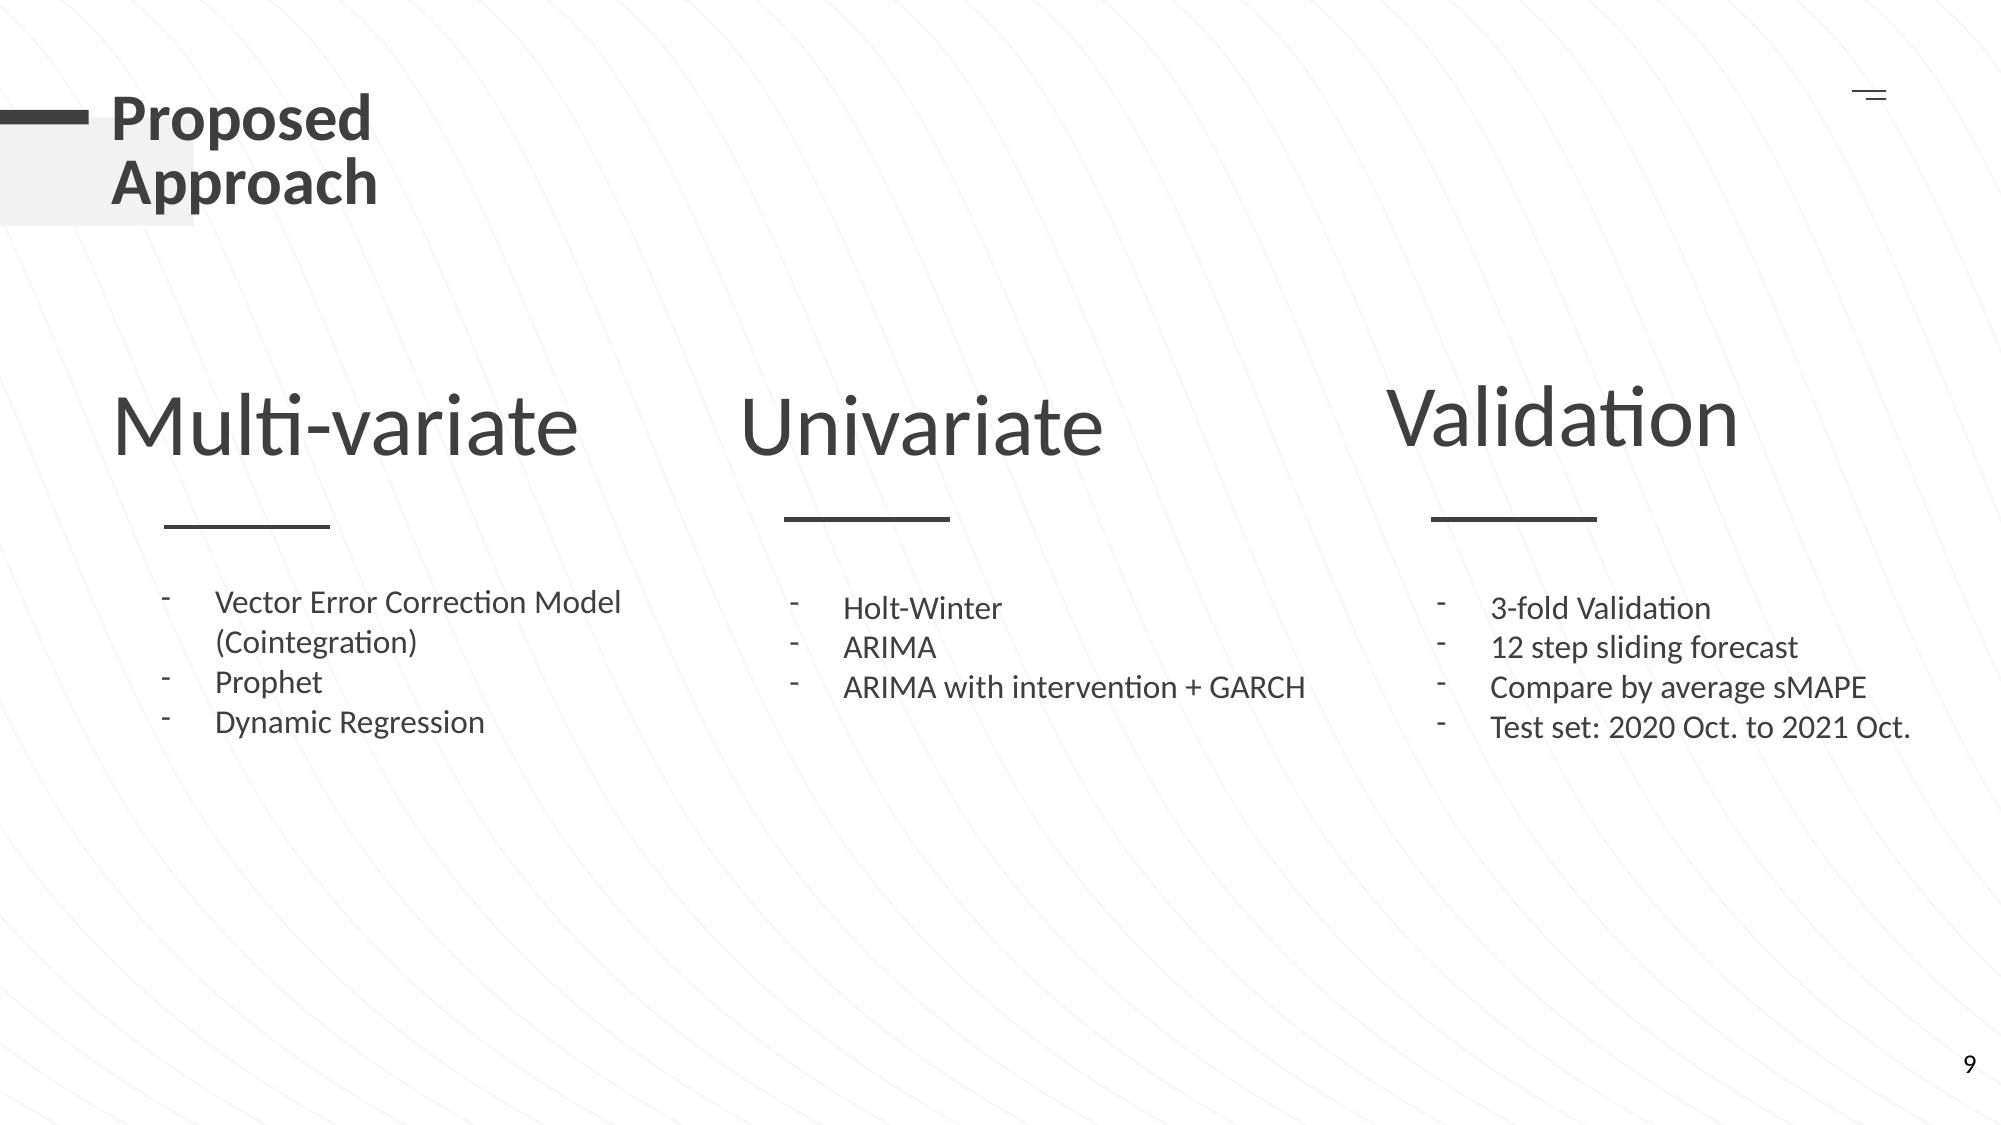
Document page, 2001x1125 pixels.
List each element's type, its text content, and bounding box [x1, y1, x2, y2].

text_box 3-fold Validation 12 step sliding forecast Compare by average sMAPE Test set: 2020 Oct. to 2021 Oct. [1400, 578, 2000, 774]
text_box Univariate [724, 360, 1322, 480]
text_box Holt-Winter ARIMA ARIMA with intervention + GARCH [753, 578, 1372, 774]
slide_number ‹#› [1871, 1038, 1992, 1125]
text_box Vector Error Correction Model (Cointegration) Prophet Dynamic Regression [124, 573, 743, 730]
title Proposed Approach [96, 52, 407, 255]
text_box Validation [1371, 351, 1969, 472]
text_box Multi-variate [96, 358, 694, 482]
